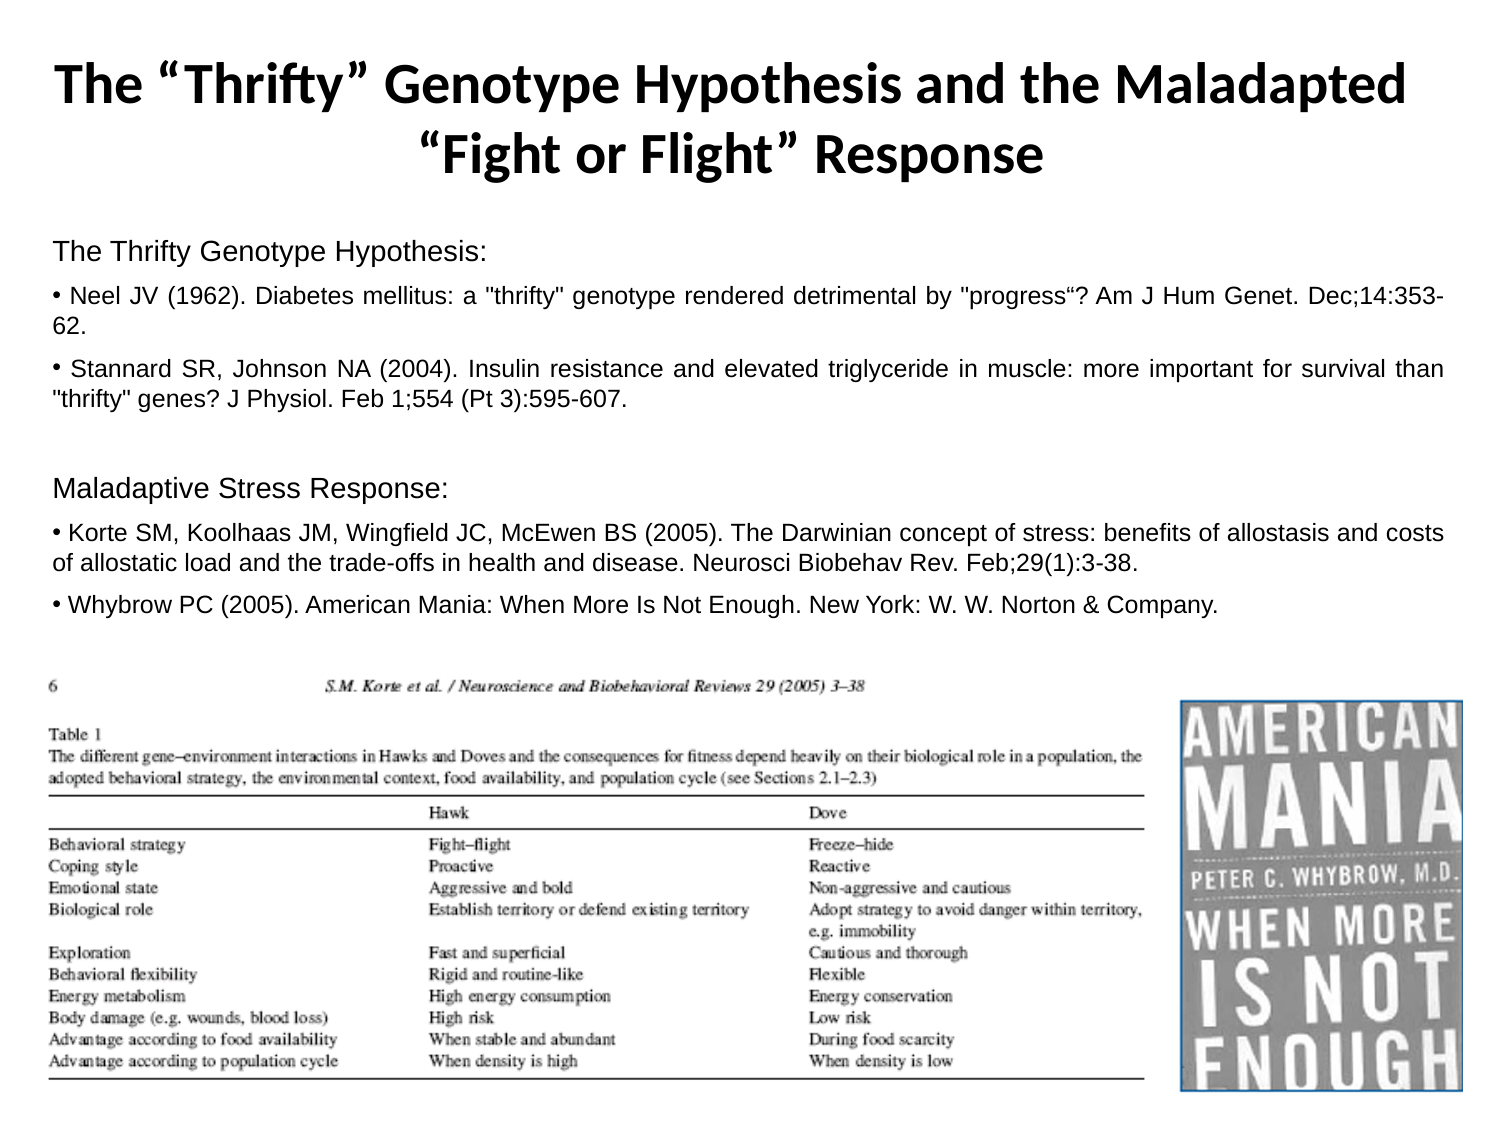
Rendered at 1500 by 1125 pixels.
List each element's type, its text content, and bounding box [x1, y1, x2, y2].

text_box The “Thrifty” Genotype Hypothesis and the Maladapted “Fight or Flight” Response [37, 37, 1425, 193]
text_box The Thrifty Genotype Hypothesis: Neel JV (1962). Diabetes mellitus: a "thrifty" genotype rendered detrimental by "progress“? Am J Hum Genet. Dec;14:353-62. Stannard SR, Johnson NA (2004). Insulin resistance and elevated triglyceride in muscle: more important for survival than "thrifty" genes? J Physiol. Feb 1;554 (Pt 3):595-607. Maladaptive Stress Response: Korte SM, Koolhaas JM, Wingfield JC, McEwen BS (2005). The Darwinian concept of stress: benefits of allostasis and costs of allostatic load and the trade-offs in health and disease. Neurosci Biobehav Rev. Feb;29(1):3-38. Whybrow PC (2005). American Mania: When More Is Not Enough. New York: W. W. Norton & Company. [37, 224, 1463, 627]
picture [24, 662, 1167, 1088]
picture [1176, 696, 1463, 1094]
